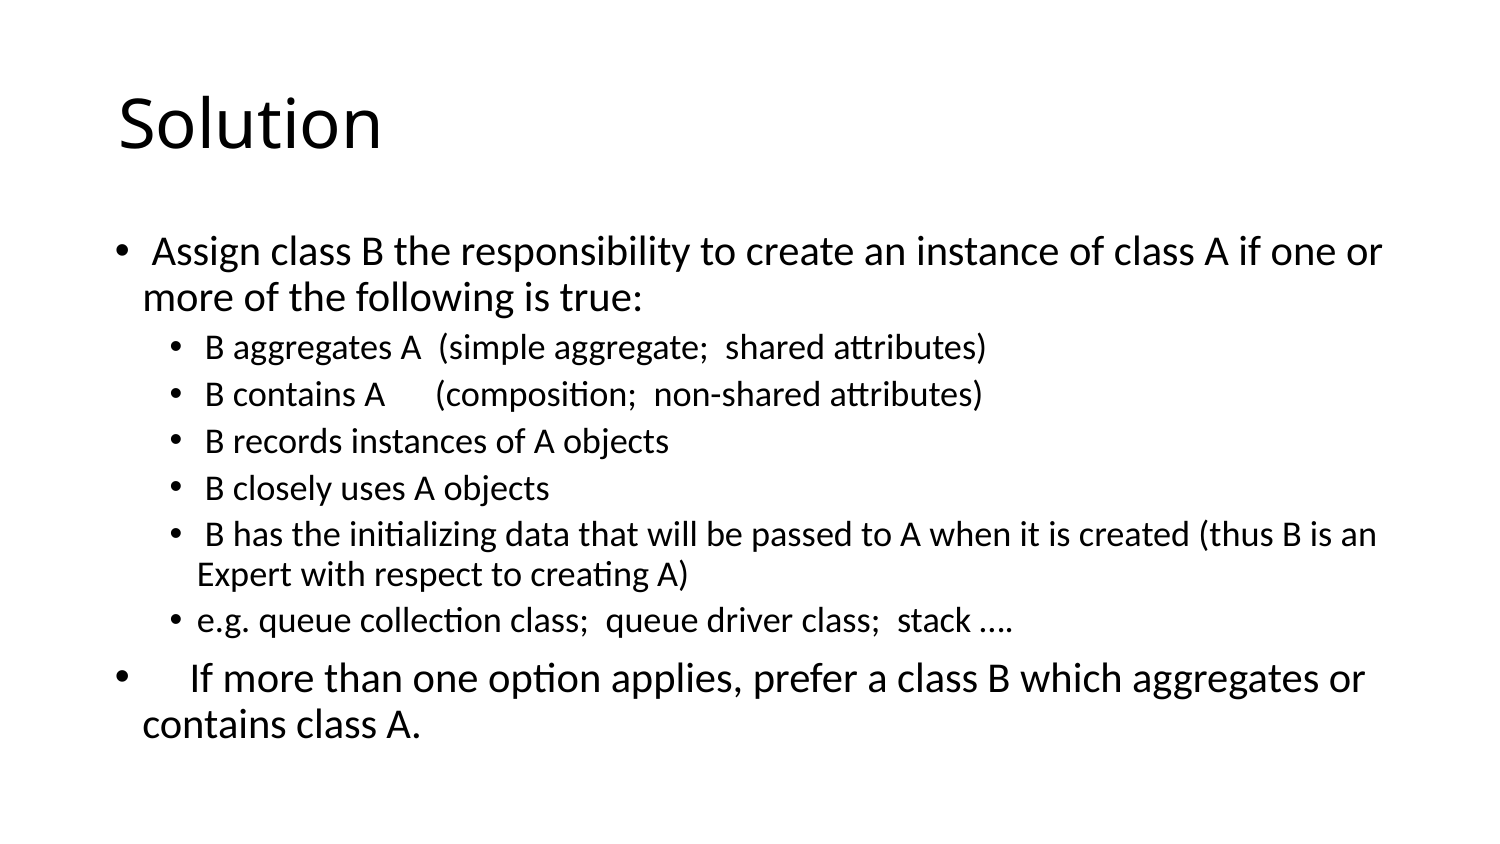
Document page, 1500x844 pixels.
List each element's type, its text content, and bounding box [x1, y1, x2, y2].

list Assign class B the responsibility to create an instance of class A if one or more of the following is true: B aggregates A (simple aggregate; shared attributes) B contains A (composition; non-shared attributes) B records instances of A objects B closely uses A objects B has the initializing data that will be passed to A when it is created (thus B is an Expert with respect to creating A) e.g. queue collection class; queue driver class; stack …. If more than one option applies, prefer a class B which aggregates or contains class A. [99, 221, 1438, 760]
title Solution [103, 44, 1397, 208]
